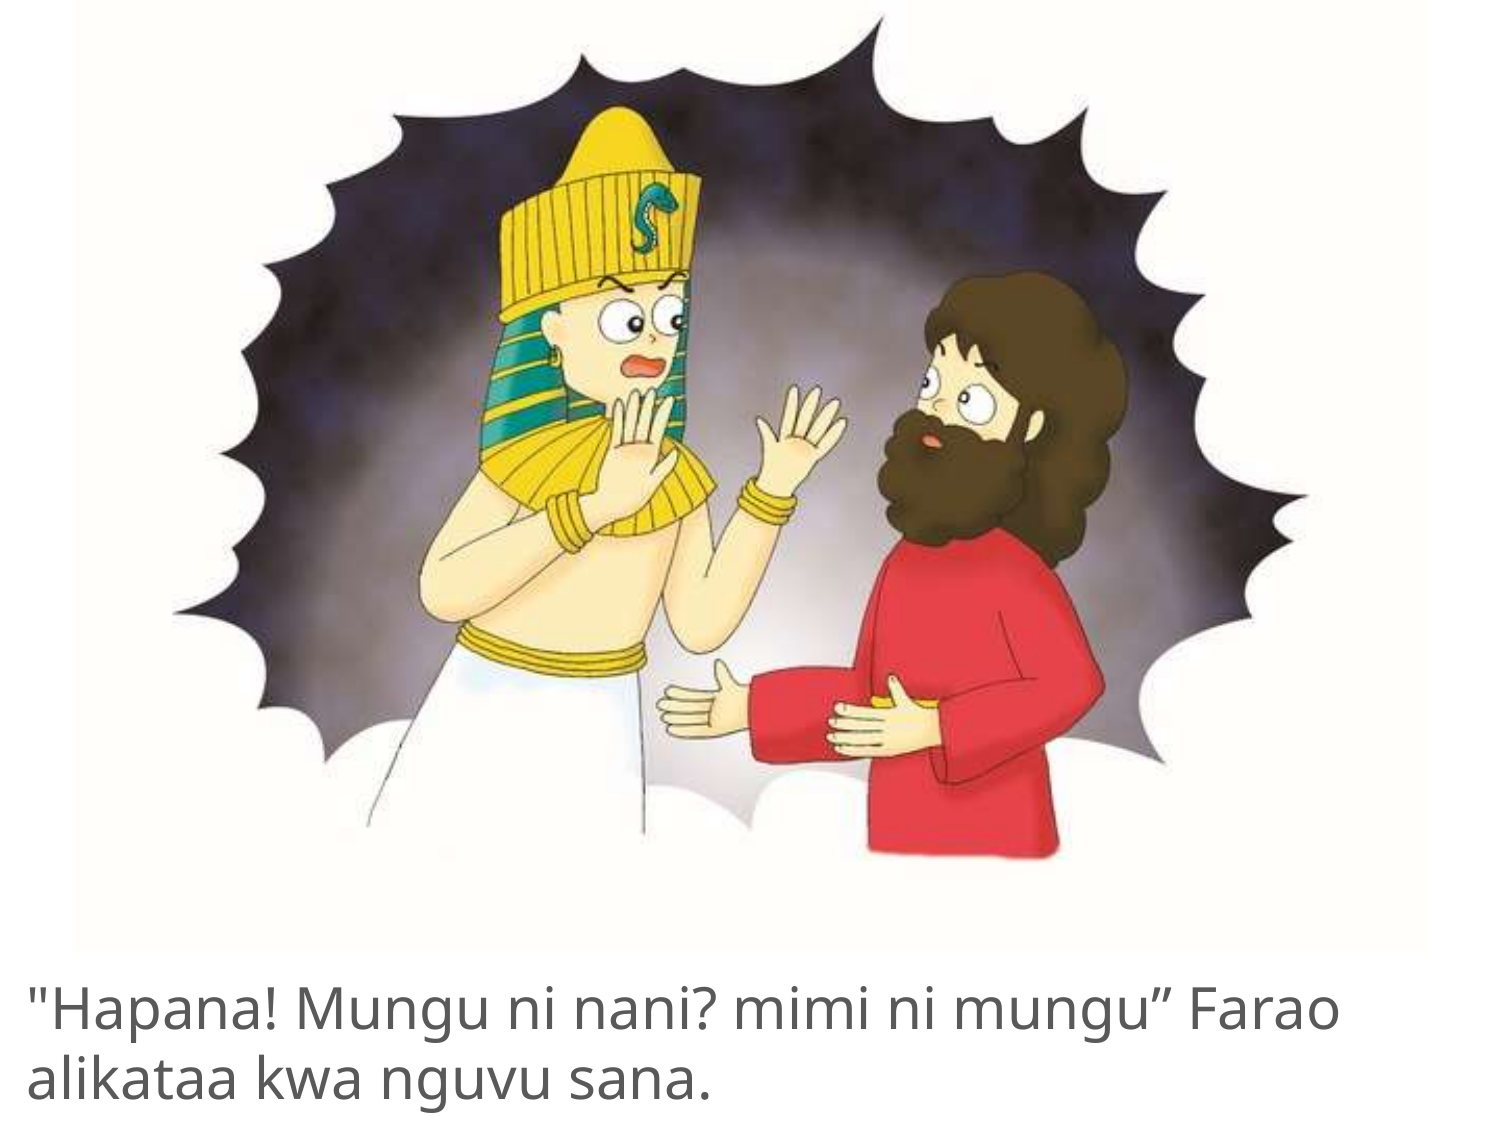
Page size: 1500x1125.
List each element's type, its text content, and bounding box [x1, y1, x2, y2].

text_box "Hapana! Mungu ni nani? mimi ni mungu” Farao alikataa kwa nguvu sana. [11, 964, 1483, 1119]
picture [72, 0, 1427, 953]
